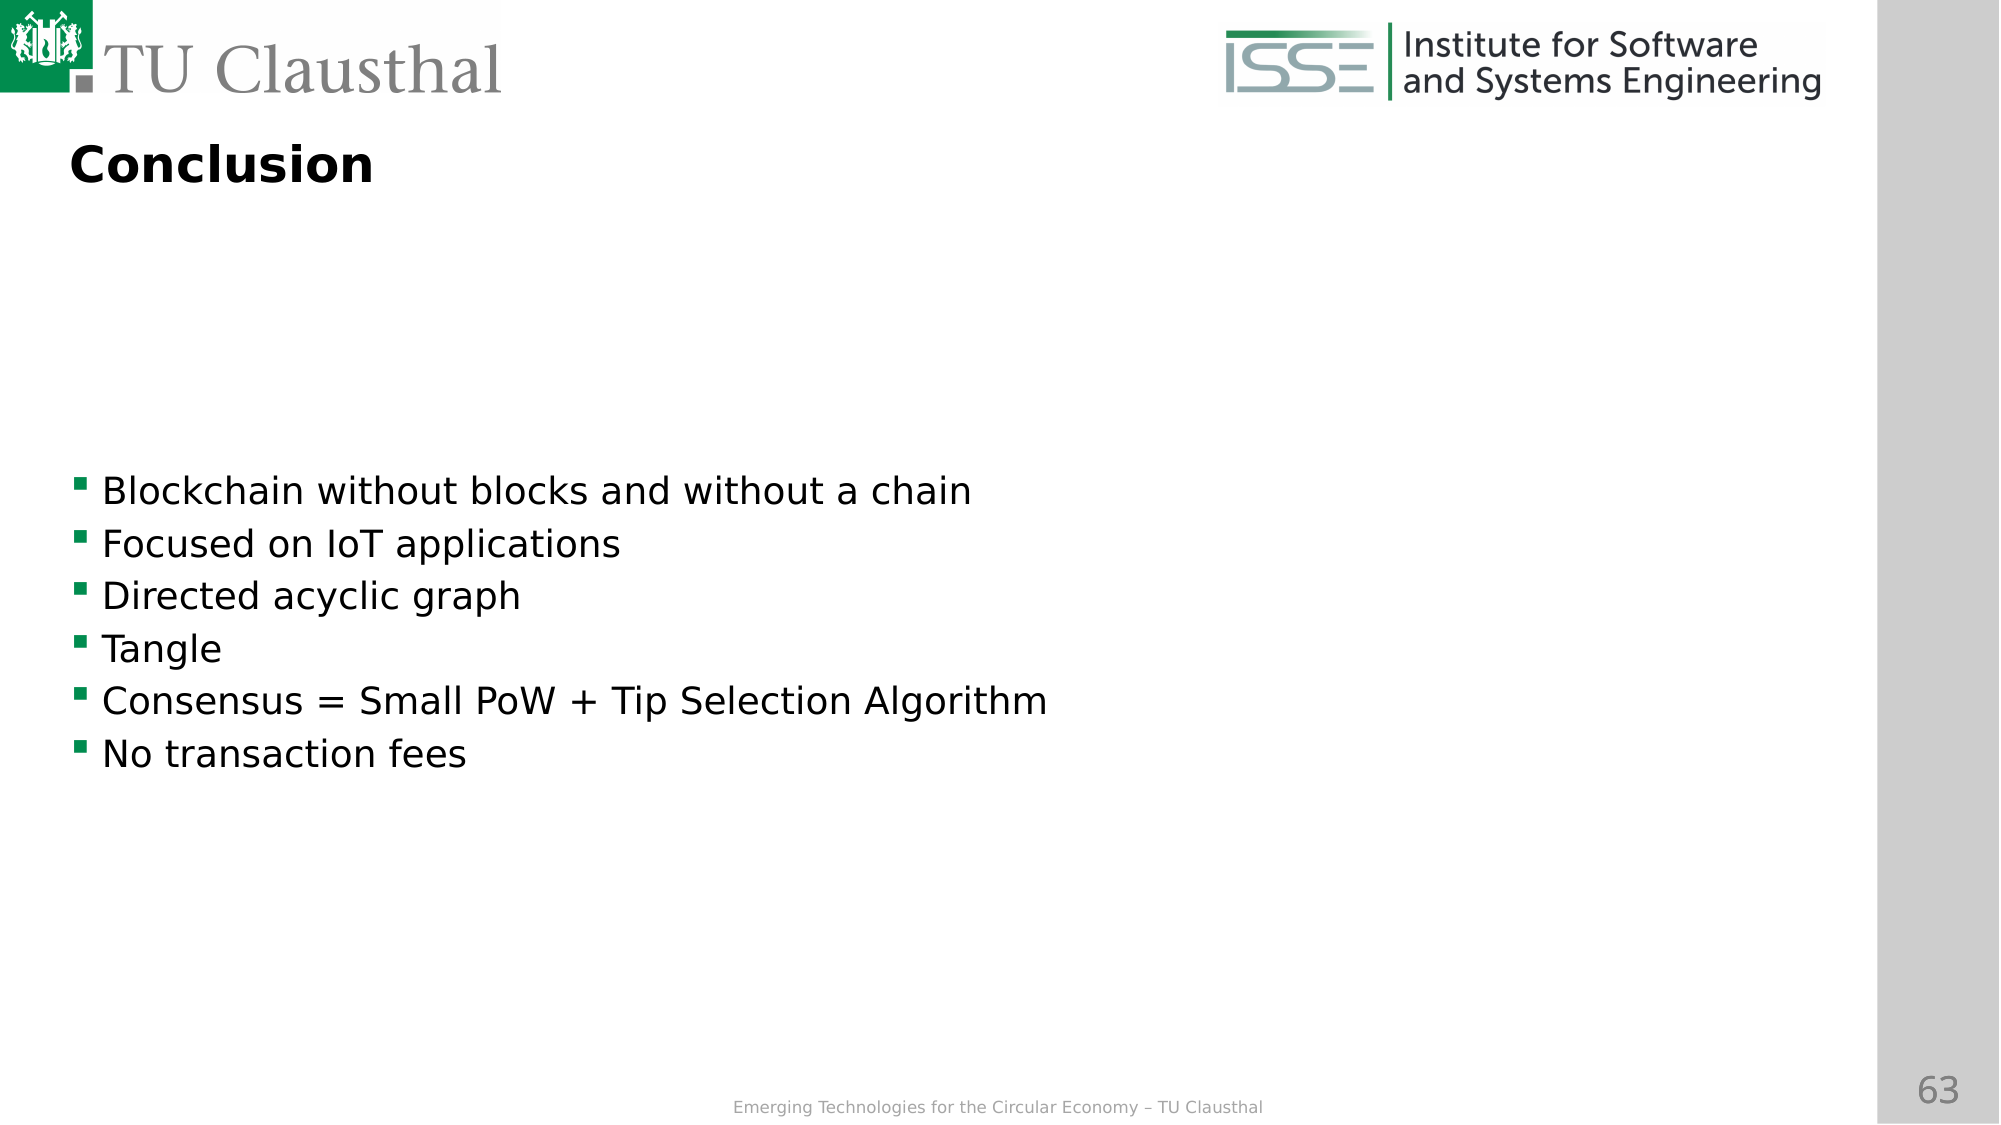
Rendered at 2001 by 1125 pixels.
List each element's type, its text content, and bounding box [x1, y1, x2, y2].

text_box Conclusion [55, 125, 1818, 207]
text_box Blockchain without blocks and without a chain Focused on IoT applications Directed acyclic graph Tangle Consensus = Small PoW + Tip Selection Algorithm No transaction fees [55, 208, 1818, 1034]
picture [1218, 22, 1826, 107]
picture [0, 0, 501, 93]
